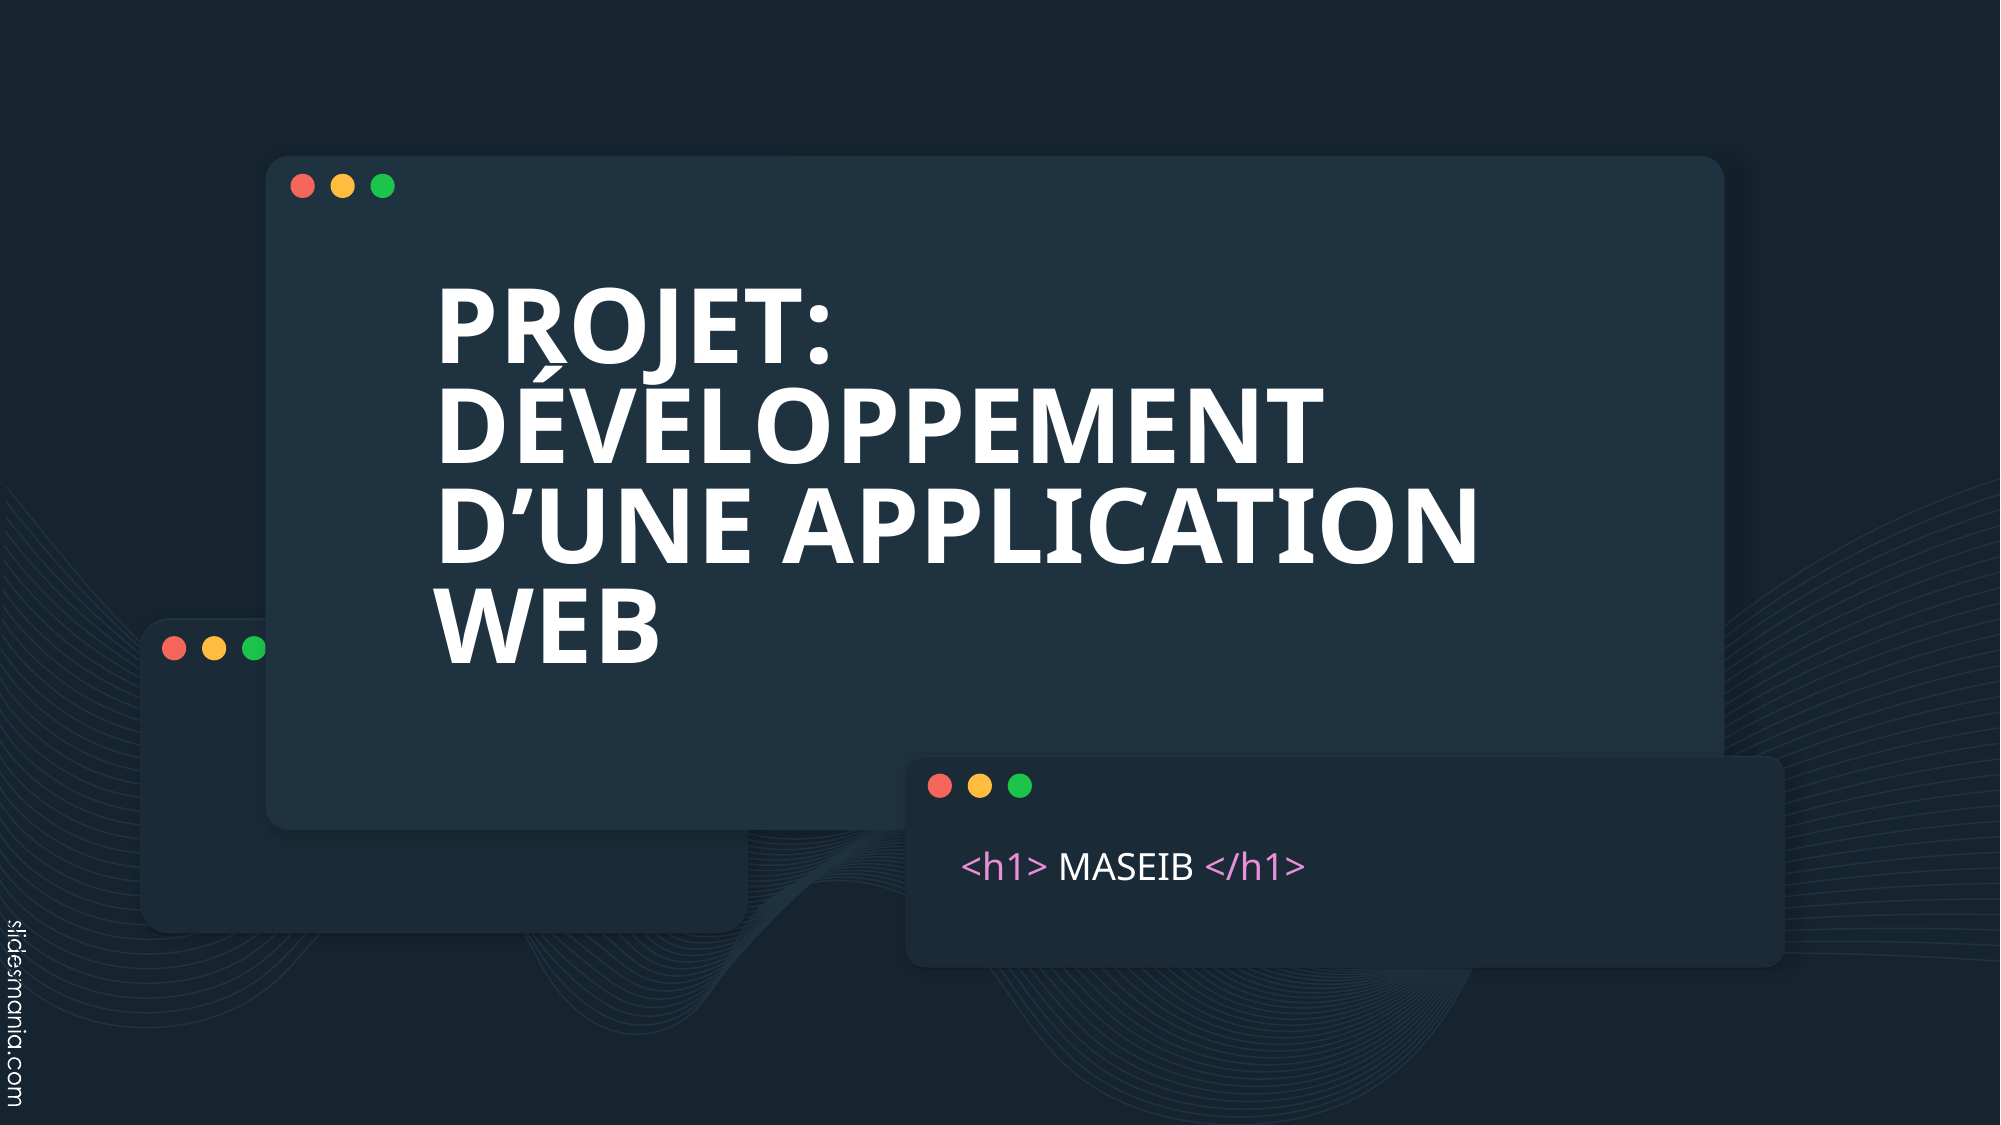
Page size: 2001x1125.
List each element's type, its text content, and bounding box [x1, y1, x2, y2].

title PROJET: DÉVELOPPEMENT D’UNE APPLICATION WEB [413, 263, 1529, 740]
subtitle <h1> MASEIB </h1> [940, 815, 1751, 947]
